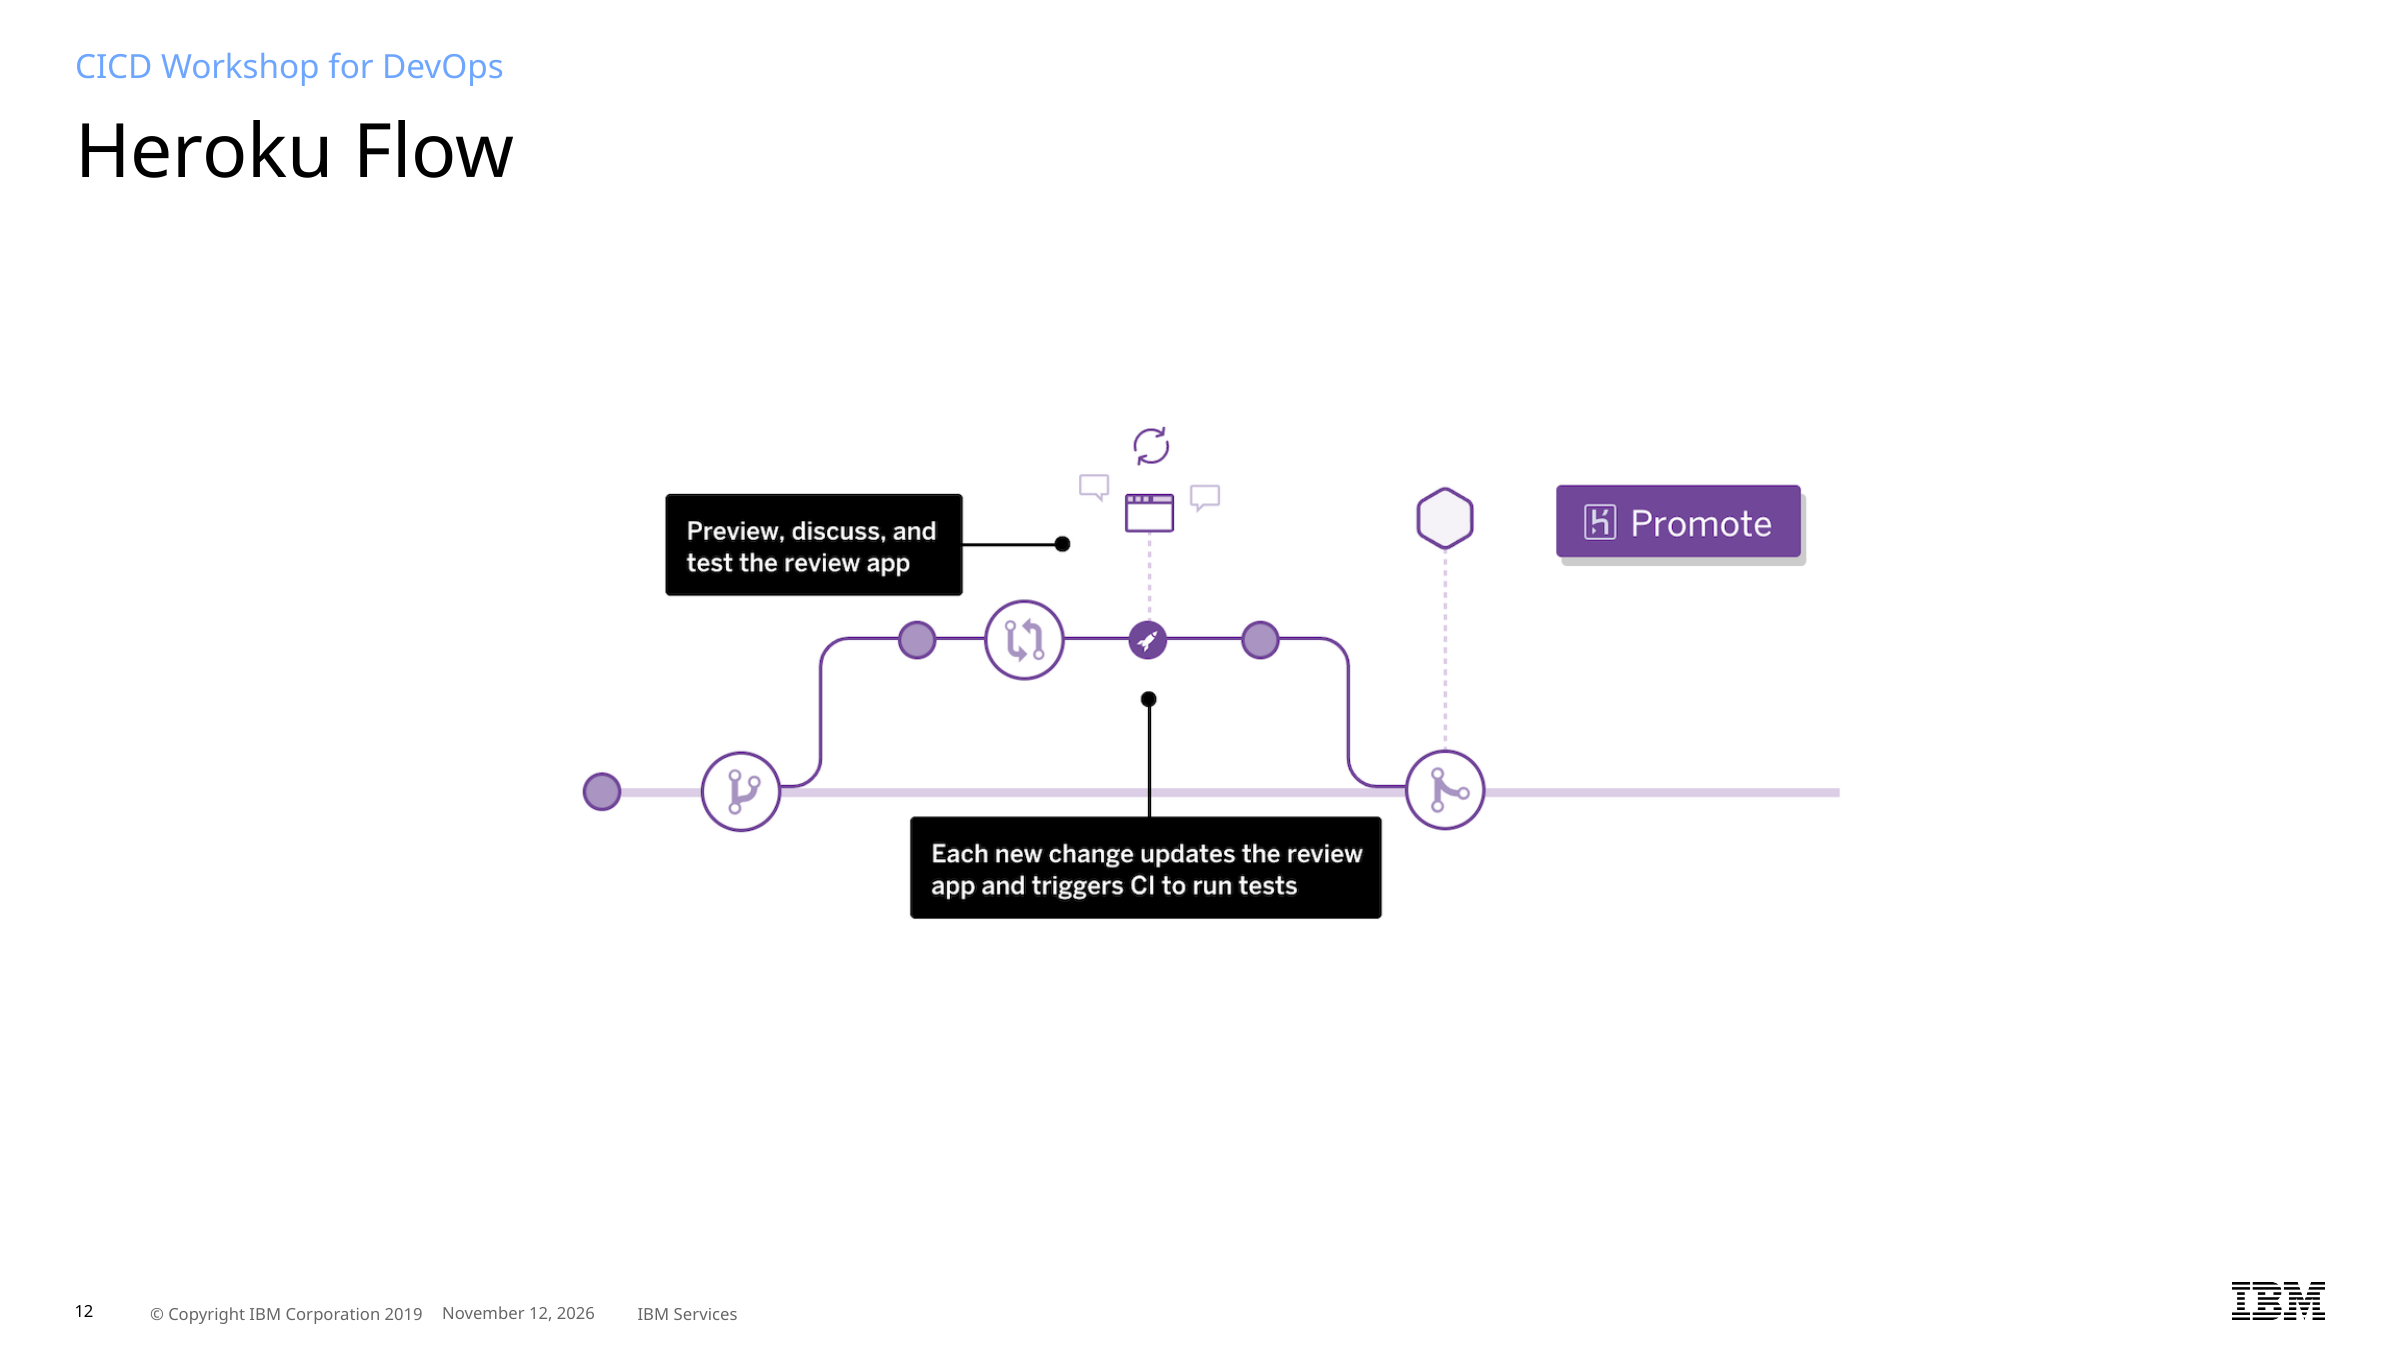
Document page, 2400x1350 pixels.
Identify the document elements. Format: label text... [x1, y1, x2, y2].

title Heroku Flow [75, 112, 2325, 300]
list CICD Workshop for DevOps [75, 43, 1155, 89]
picture [2232, 1282, 2325, 1320]
picture [526, 399, 1874, 950]
